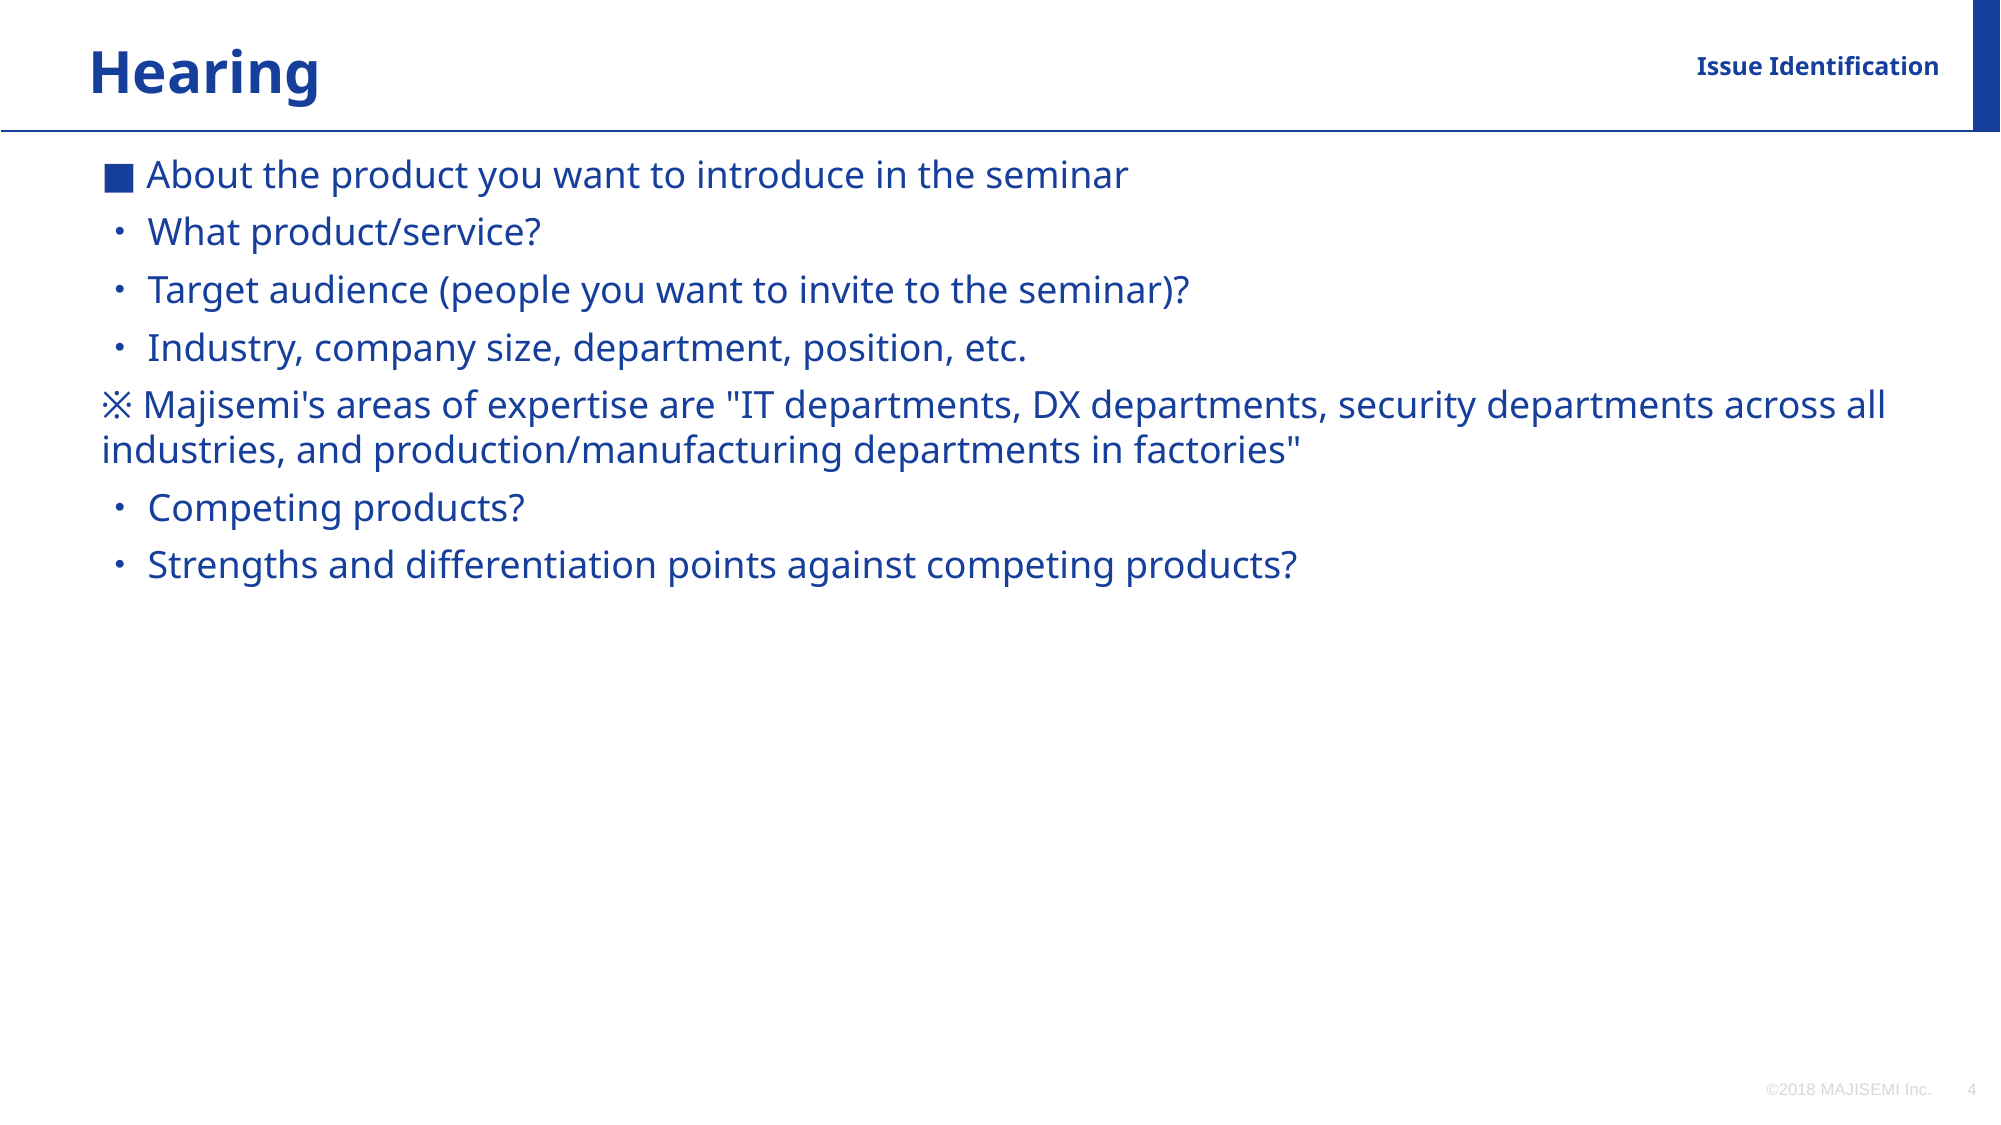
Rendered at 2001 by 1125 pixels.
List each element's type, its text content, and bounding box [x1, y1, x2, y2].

text_box Hearing [73, 17, 1473, 113]
text_box ©2018 MAJISEMI Inc. [1707, 1058, 1948, 1119]
text_box [1973, 0, 2000, 130]
text_box Issue Identification [1530, 41, 1956, 89]
text_box ■ About the product you want to introduce in the seminar ・What product/service? ・Target audience (people you want to invite to the seminar)? ・Industry, company size, department, position, etc. ※ Majisemi's areas of expertise are "IT departments, DX departments, security departments across all industries, and production/manufacturing departments in factories" ・Competing products? ・Strengths and differentiation points against competing products? [86, 143, 1938, 594]
slide_number ‹#› [1948, 1058, 1992, 1119]
